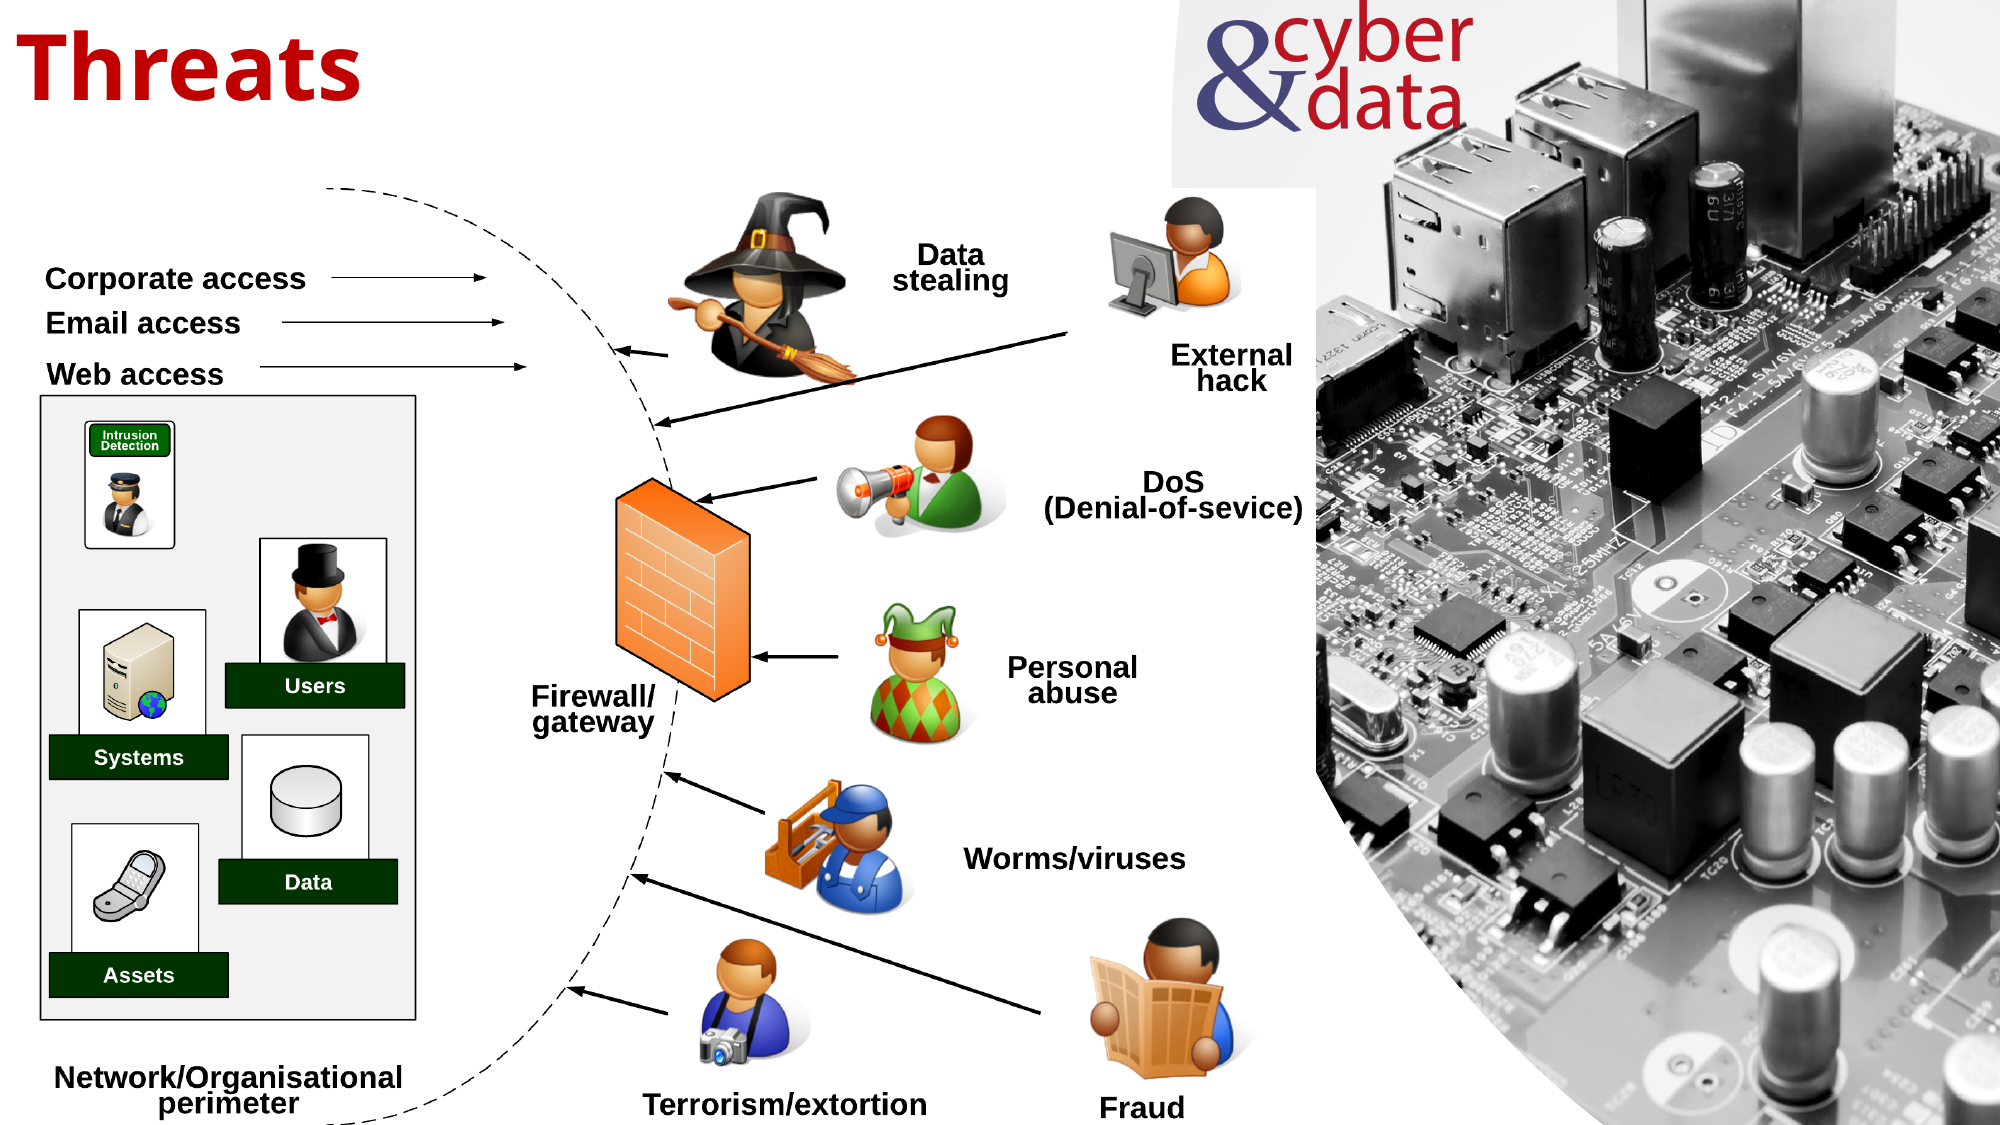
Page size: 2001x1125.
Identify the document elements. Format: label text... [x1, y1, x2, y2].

picture [0, 0, 2000, 1125]
title Threats [0, 0, 1171, 143]
